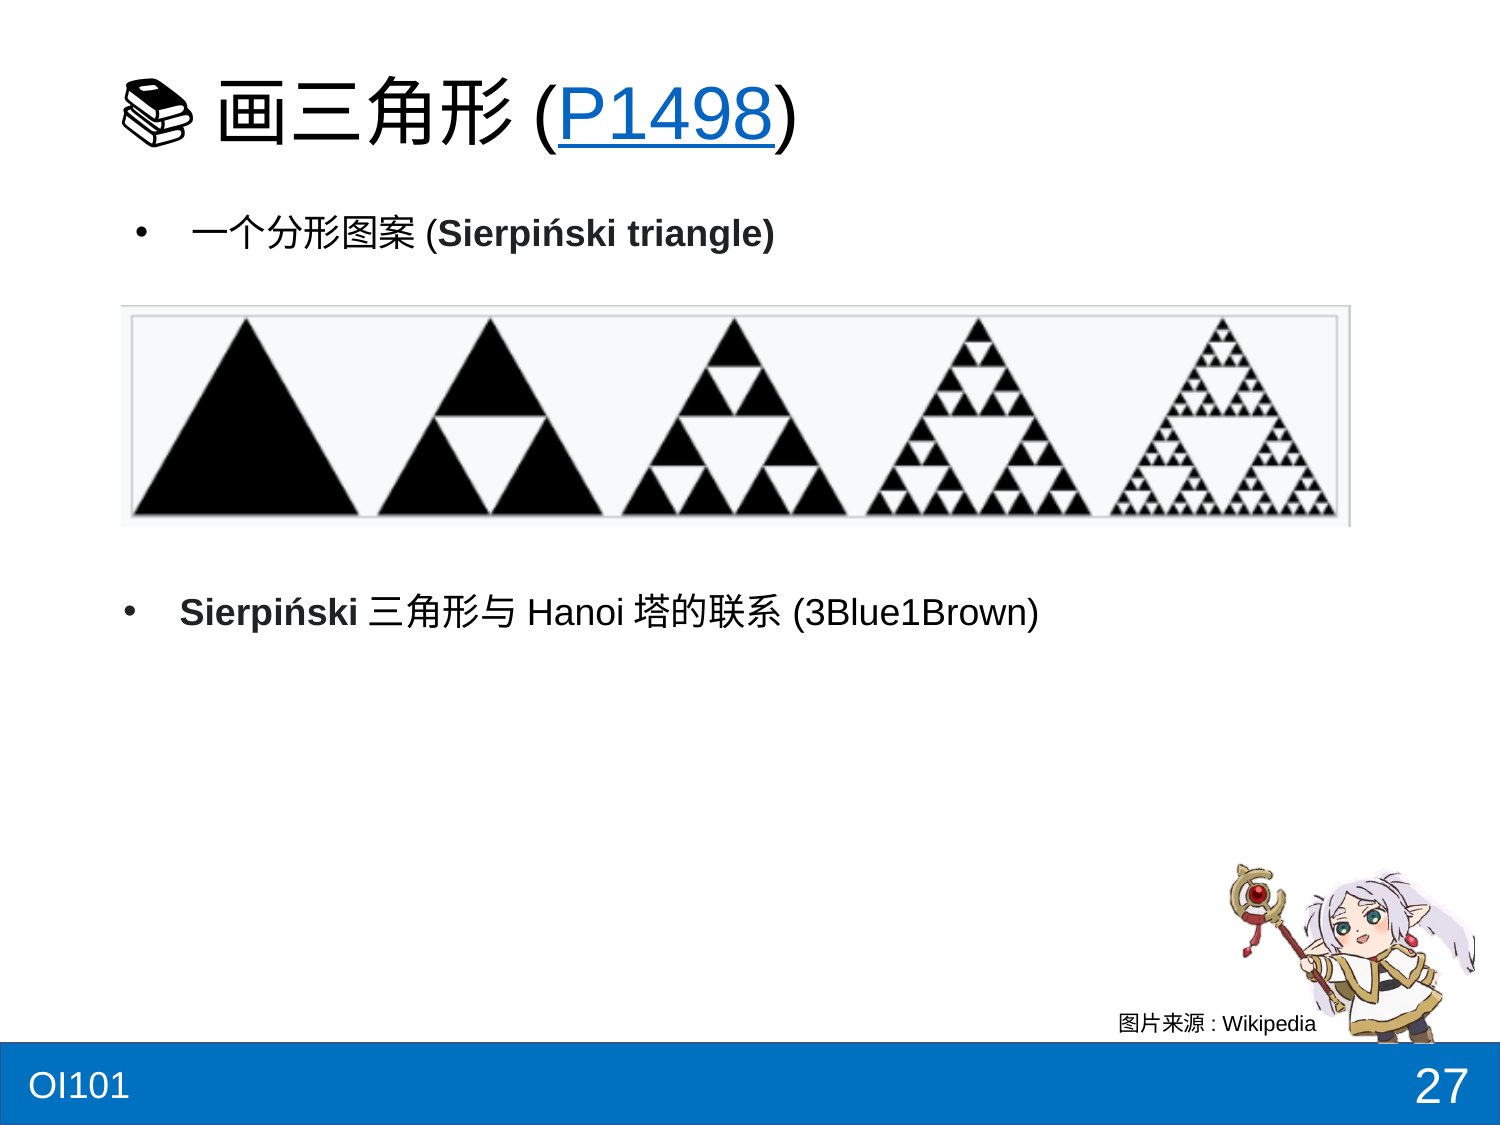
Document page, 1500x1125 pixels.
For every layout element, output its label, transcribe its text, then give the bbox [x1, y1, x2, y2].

title 📚画三角形(P1498) [103, 59, 1397, 171]
text_box 一个分形图案(Sierpiński triangle) [120, 201, 791, 262]
text_box Sierpiński三角形与Hanoi塔的联系(3Blue1Brown) [108, 580, 1055, 641]
picture [1217, 849, 1485, 1044]
picture [121, 305, 1351, 527]
text_box 图片来源: Wikipedia [1103, 1001, 1217, 1043]
slide_number 27 [1147, 1054, 1485, 1114]
